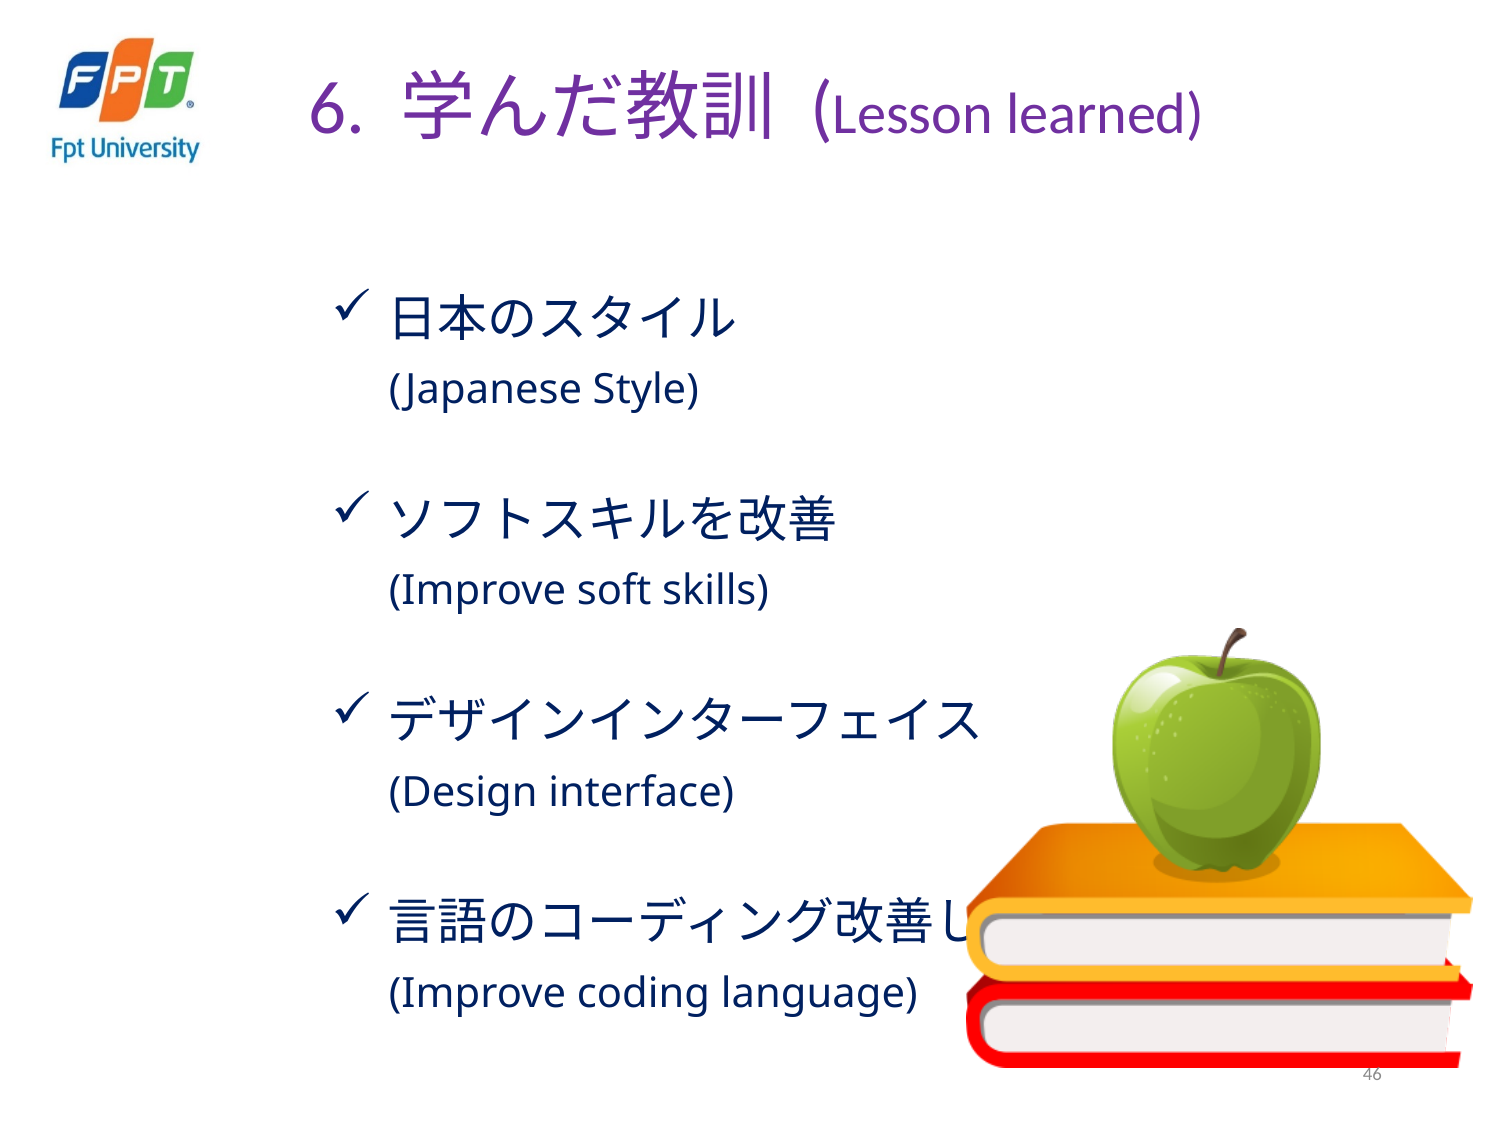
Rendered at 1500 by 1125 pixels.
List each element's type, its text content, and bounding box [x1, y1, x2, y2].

text_box 日本のスタイル (Japanese Style) ソフトスキルを改善 (Improve soft skills) デザインインターフェイス (Design interface) 言語のコーディング改善し (Improve coding language) [316, 218, 1271, 1024]
slide_number 46 [1059, 1068, 1397, 1103]
text_box 6. 学んだ教訓 (Lesson learned) [248, 51, 1303, 156]
picture [966, 628, 1473, 1068]
picture [2, 0, 248, 191]
